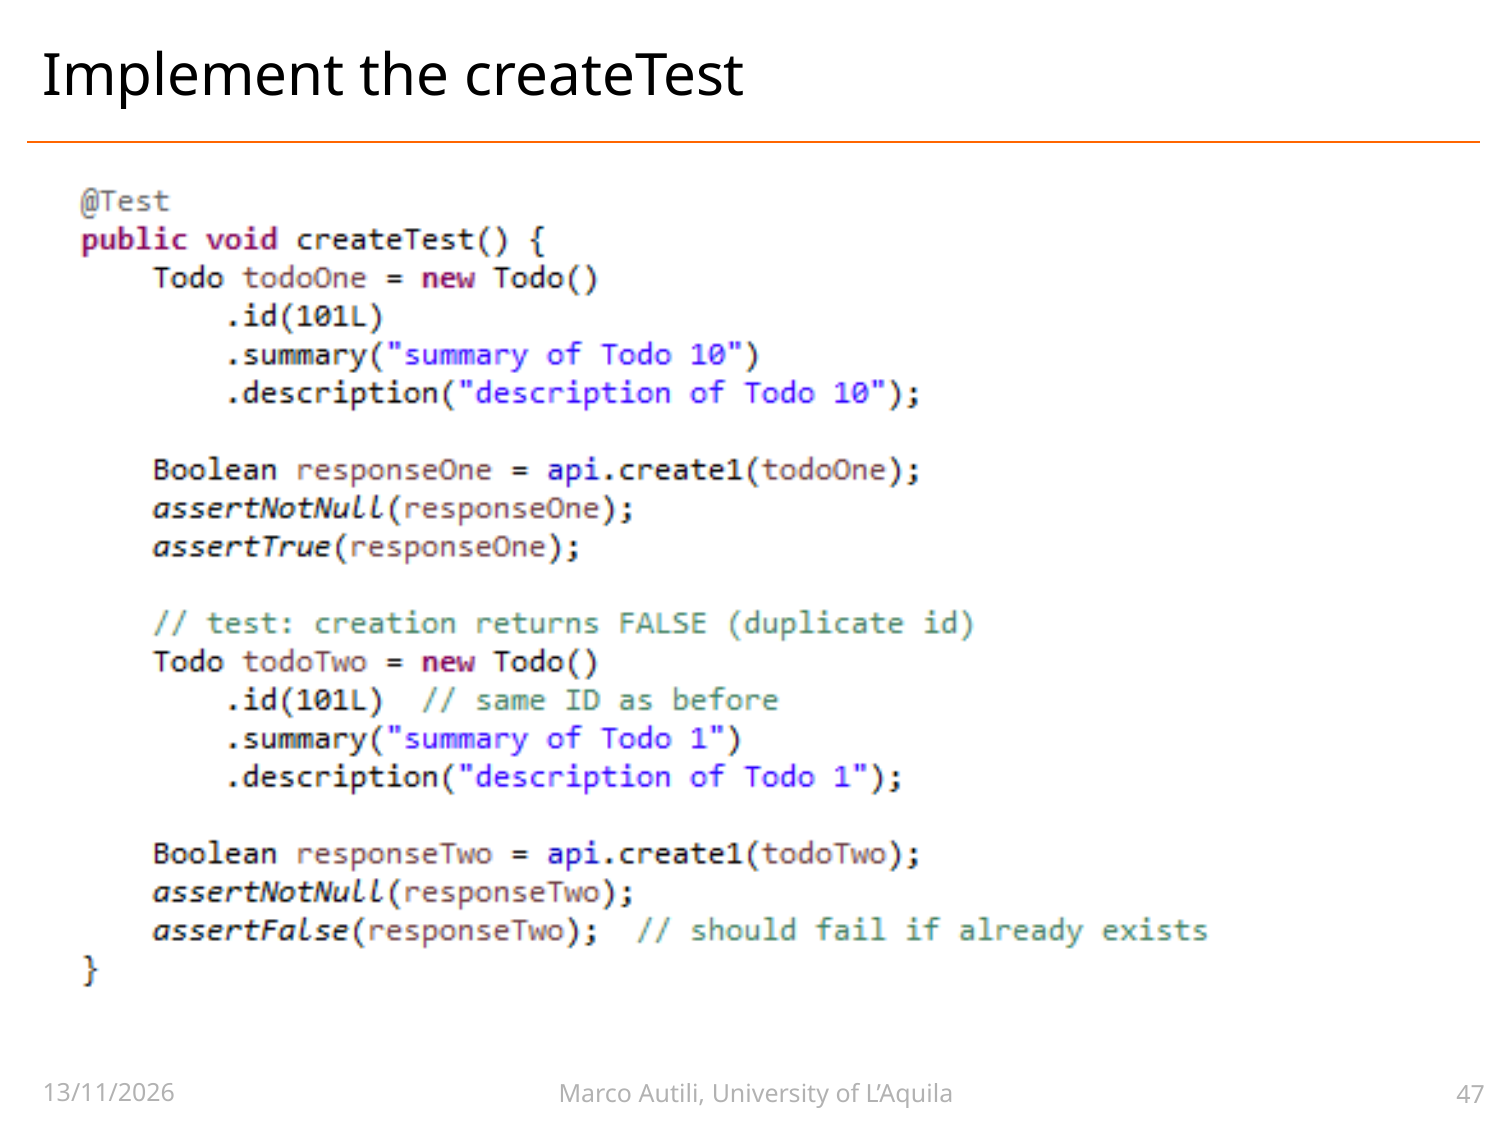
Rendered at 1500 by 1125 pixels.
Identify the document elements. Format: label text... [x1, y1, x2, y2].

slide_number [27, 1064, 365, 1124]
title Implement the createTest [27, 14, 1480, 138]
footer Marco Autili, University of L’Aquila [419, 1062, 1094, 1123]
slide_number 47 [1162, 1065, 1500, 1125]
picture [51, 181, 1307, 1005]
